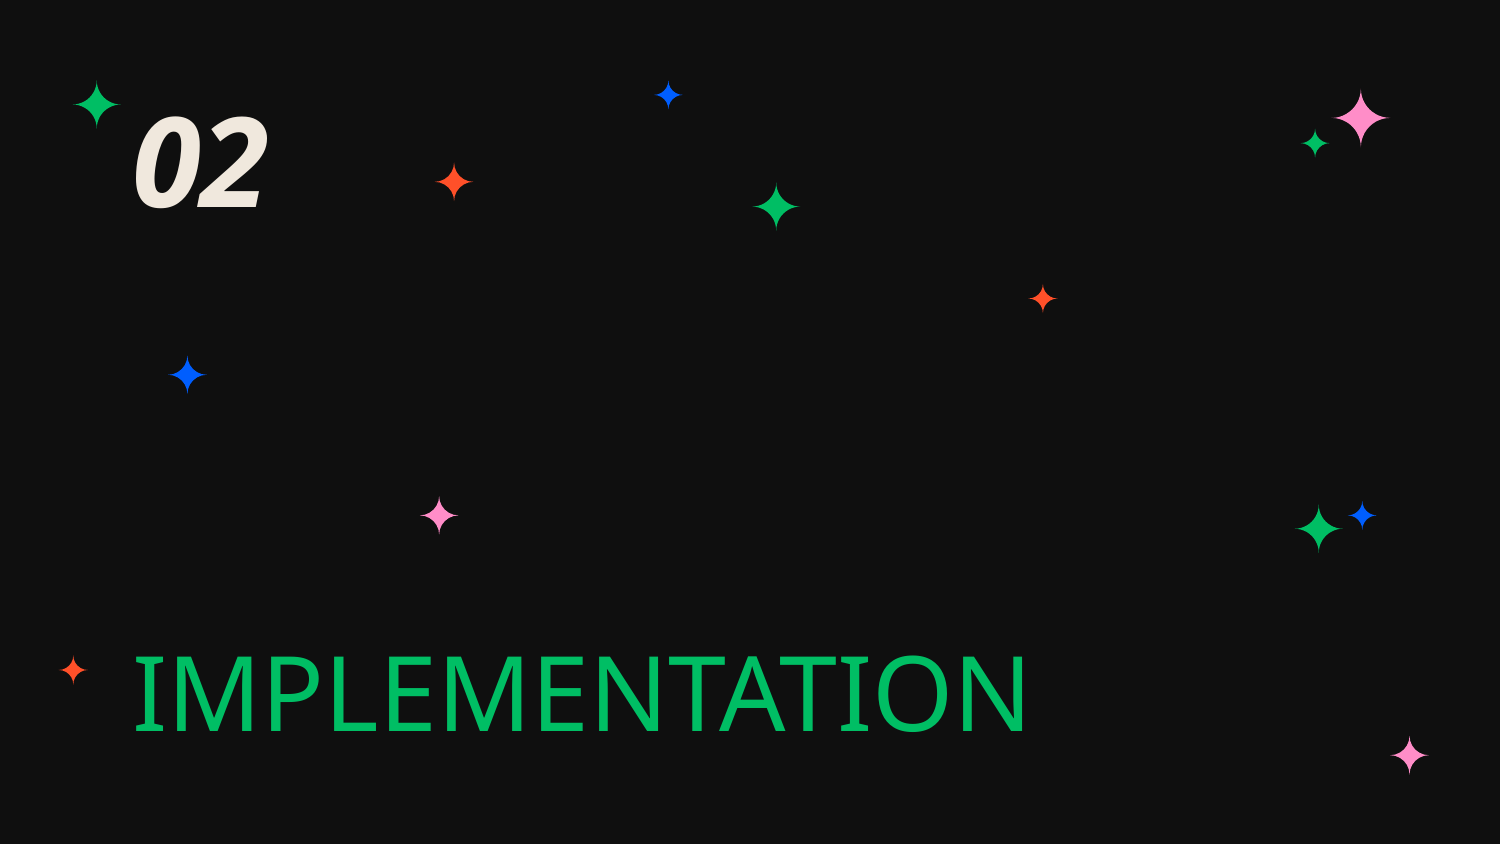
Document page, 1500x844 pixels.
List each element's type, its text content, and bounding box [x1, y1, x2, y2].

text_box [419, 496, 459, 535]
text_box [1028, 283, 1058, 314]
text_box [752, 182, 801, 231]
title 02 [116, 88, 459, 227]
text_box [168, 355, 207, 395]
text_box [1347, 500, 1377, 530]
text_box [653, 80, 683, 110]
title IMPLEMENTATION [116, 645, 1077, 768]
text_box [1294, 504, 1343, 553]
text_box [434, 162, 474, 202]
